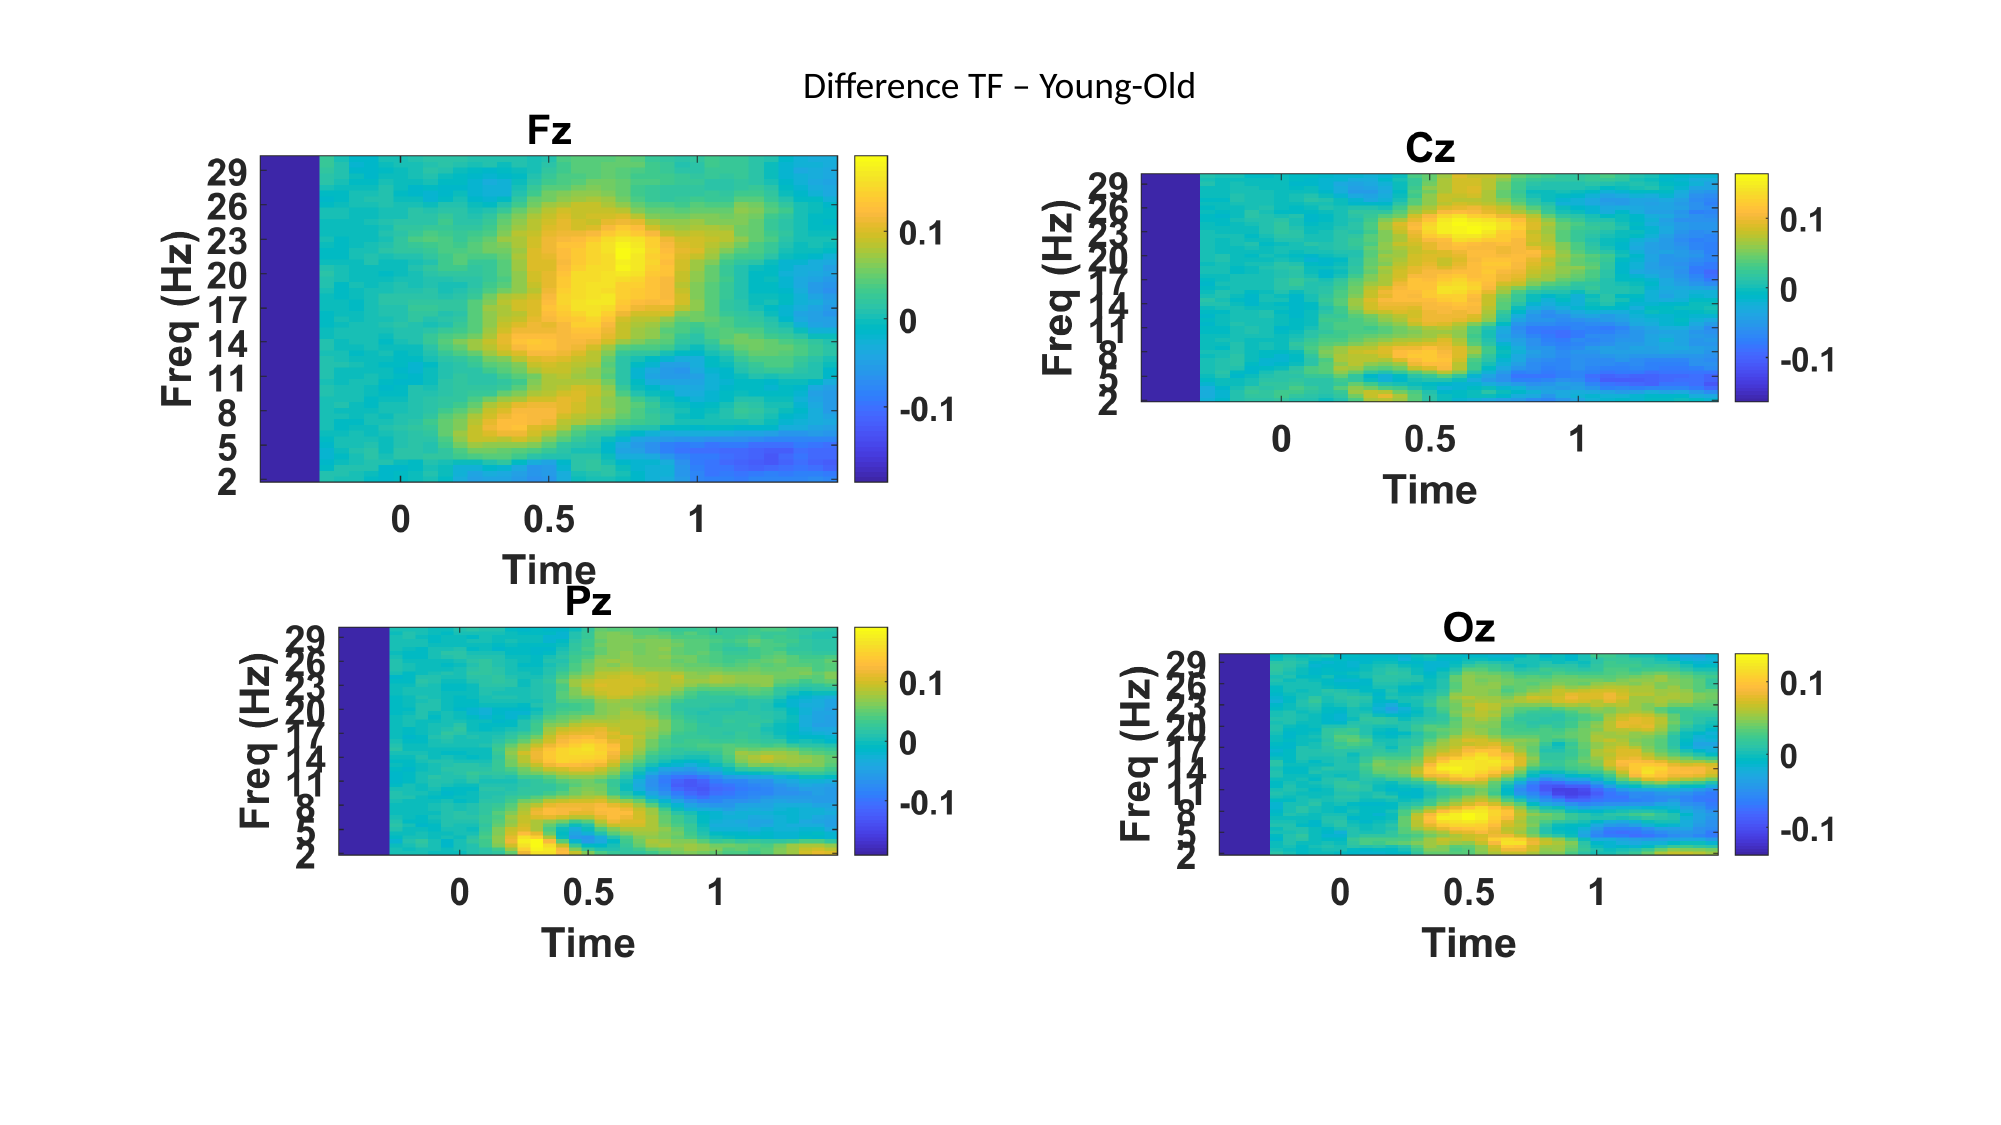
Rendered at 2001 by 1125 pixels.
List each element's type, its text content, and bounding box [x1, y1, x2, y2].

text_box Difference TF – Young-Old [788, 53, 1212, 84]
picture [0, 84, 2000, 1041]
